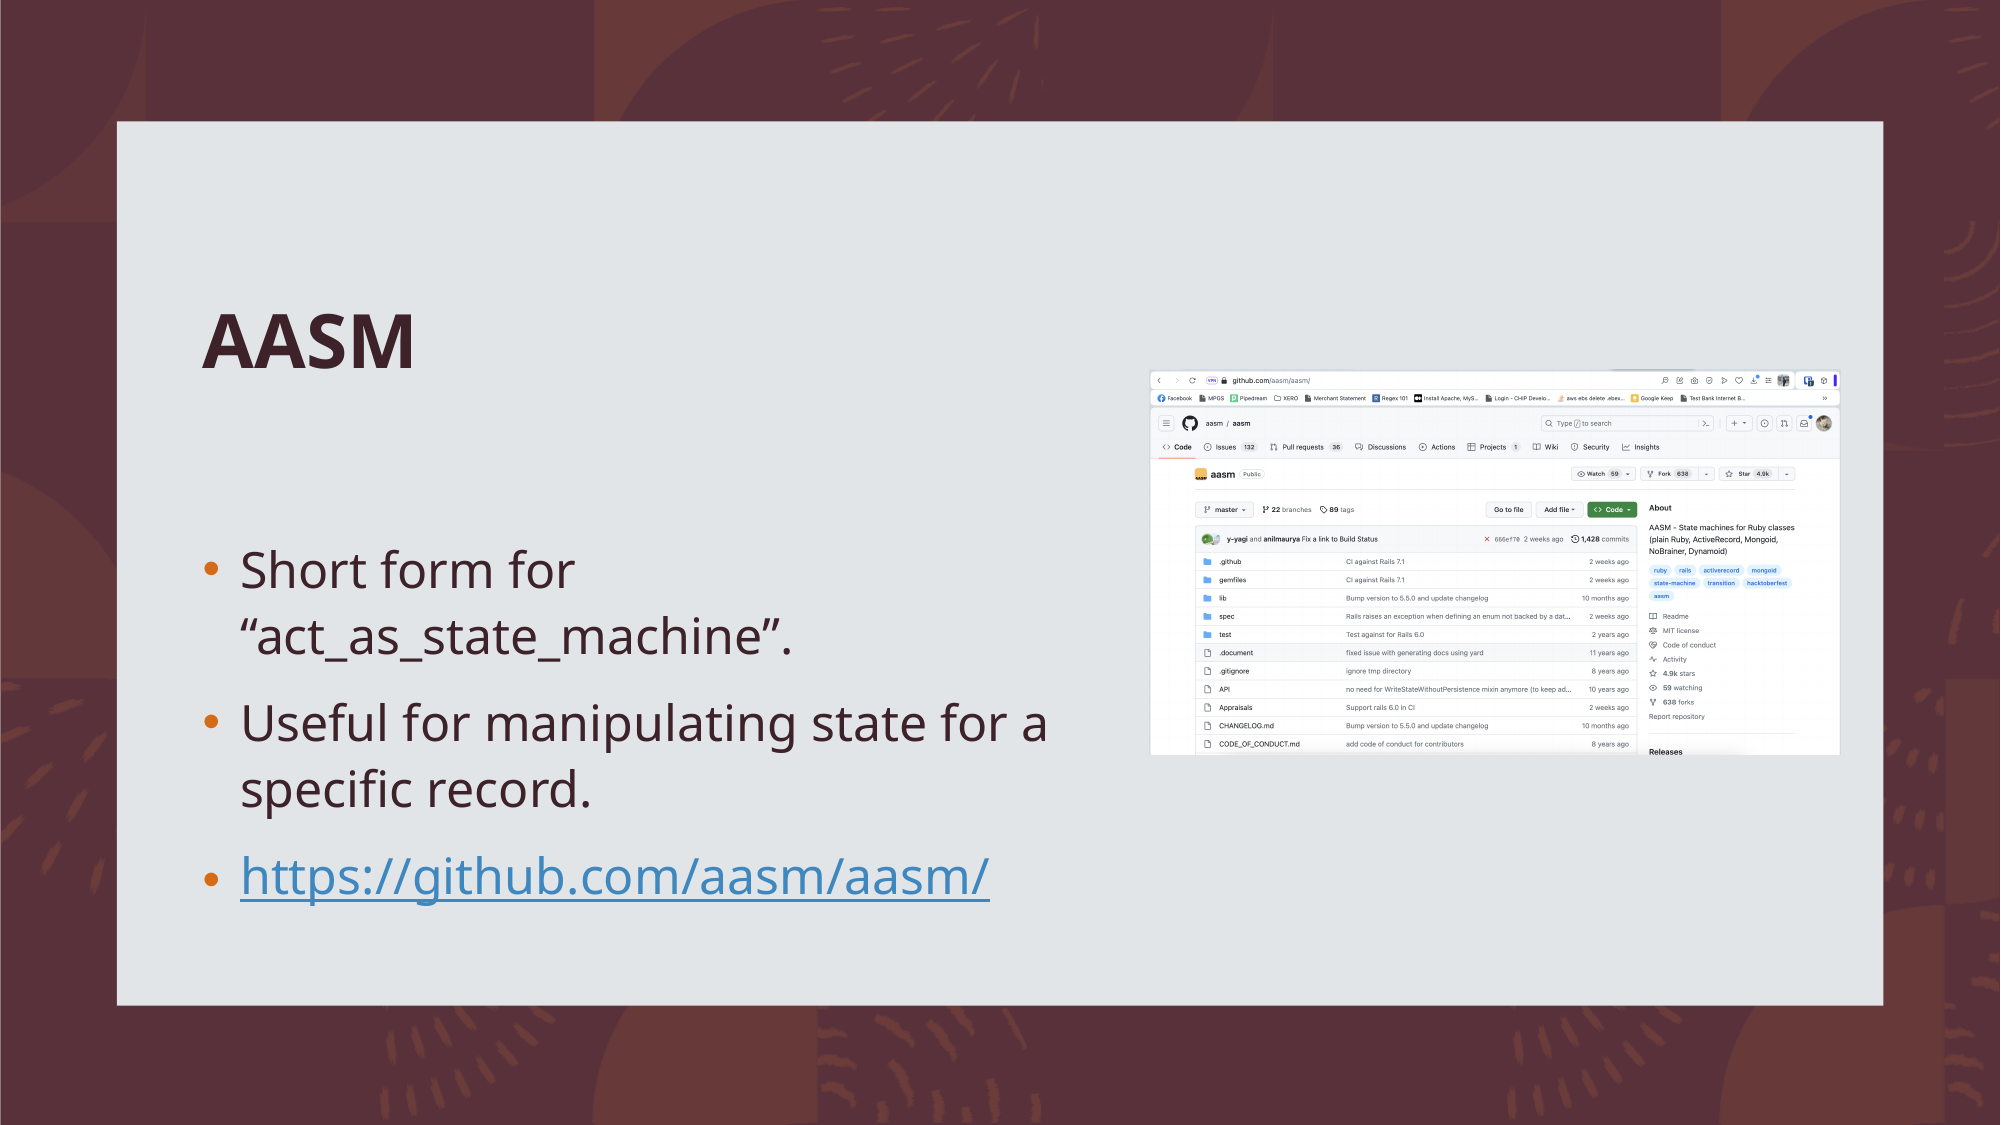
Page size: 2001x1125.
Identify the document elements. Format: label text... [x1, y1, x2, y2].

text_box [116, 120, 1884, 1007]
list Short form for “act_as_state_machine”. Useful for manipulating state for a specific record. https://github.com/aasm/aasm/ [187, 525, 1075, 950]
picture [1149, 369, 1841, 755]
title AASM [187, 174, 1075, 503]
text_box [0, 0, 2000, 1125]
